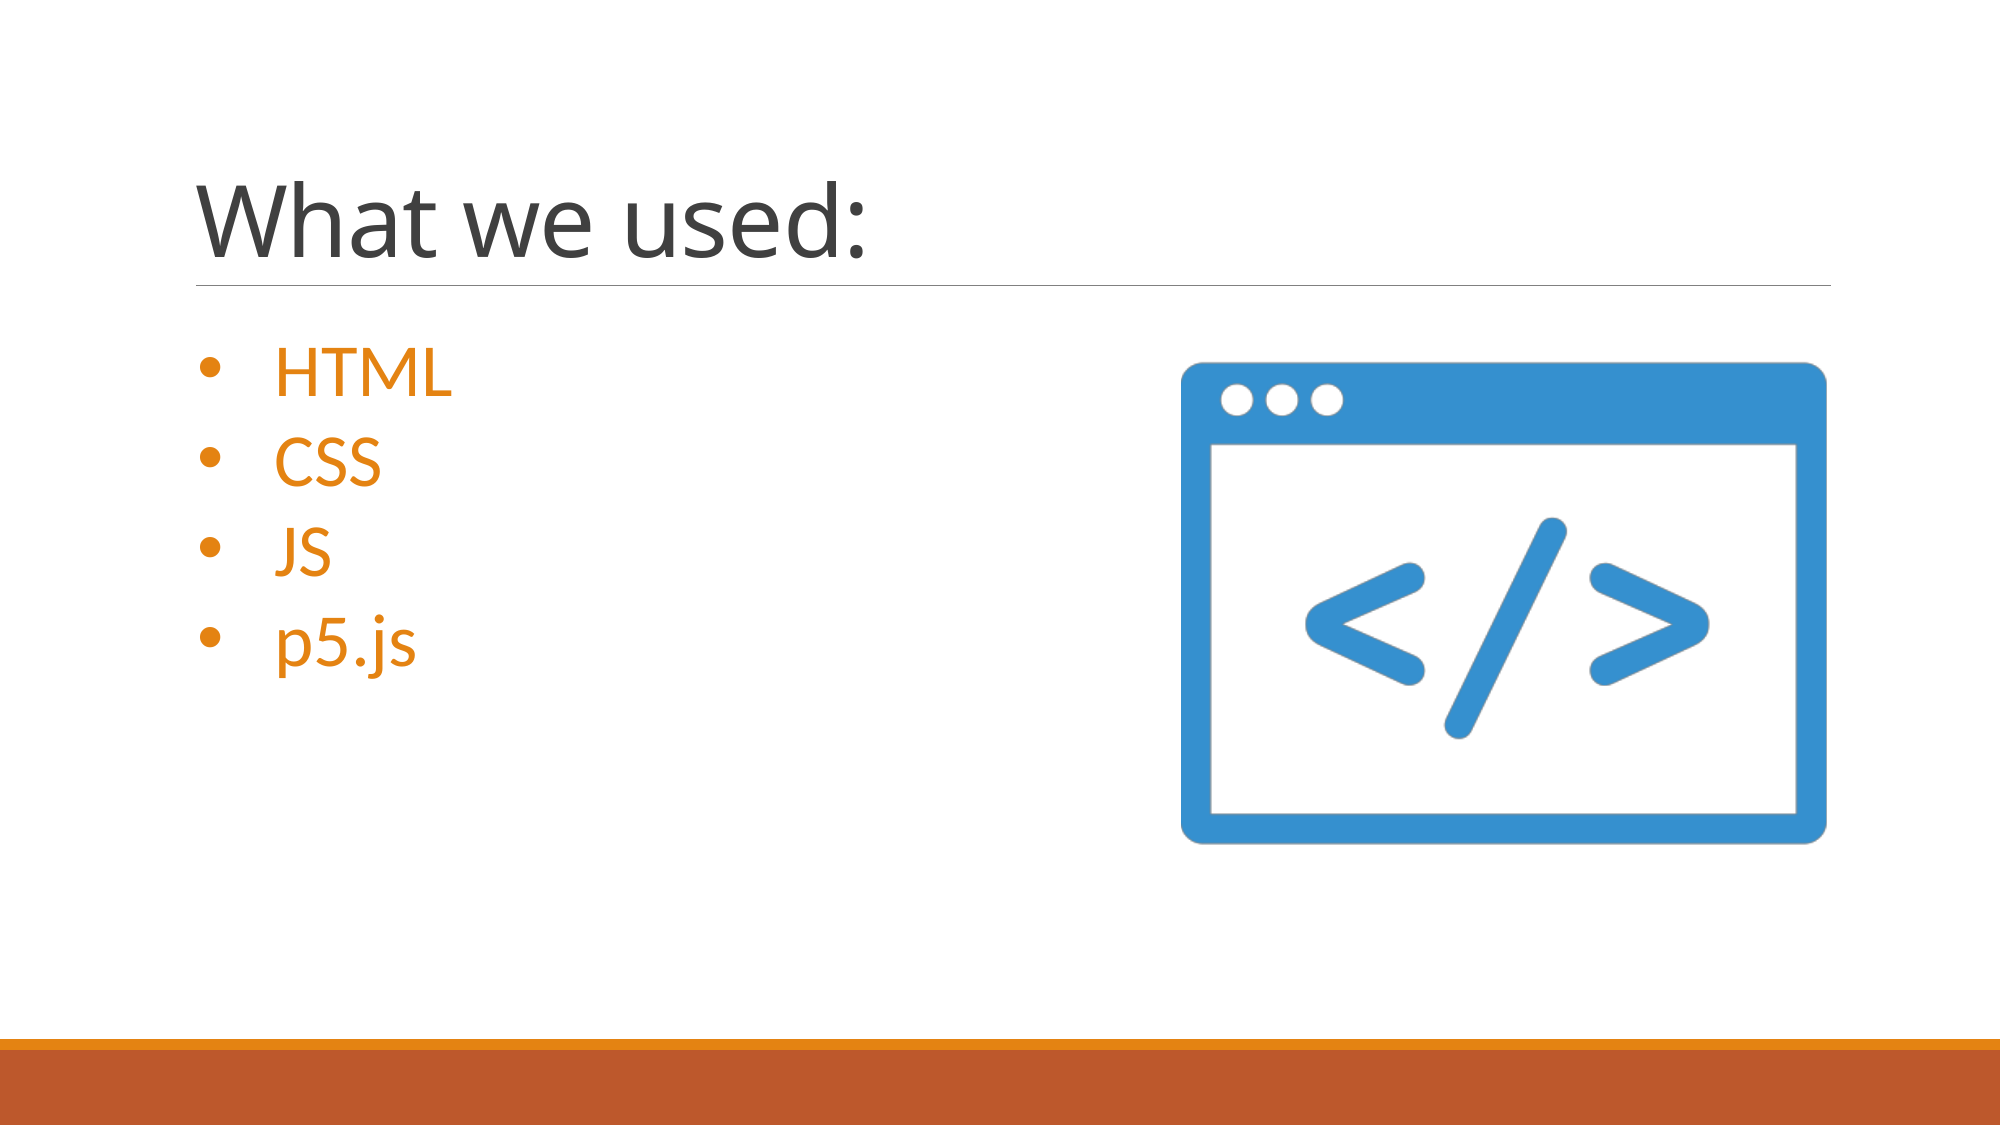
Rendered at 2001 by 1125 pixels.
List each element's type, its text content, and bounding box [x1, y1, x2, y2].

title What we used: [180, 47, 1830, 285]
text_box HTML CSS JS p5.js [197, 314, 1111, 975]
picture [1180, 265, 1831, 867]
